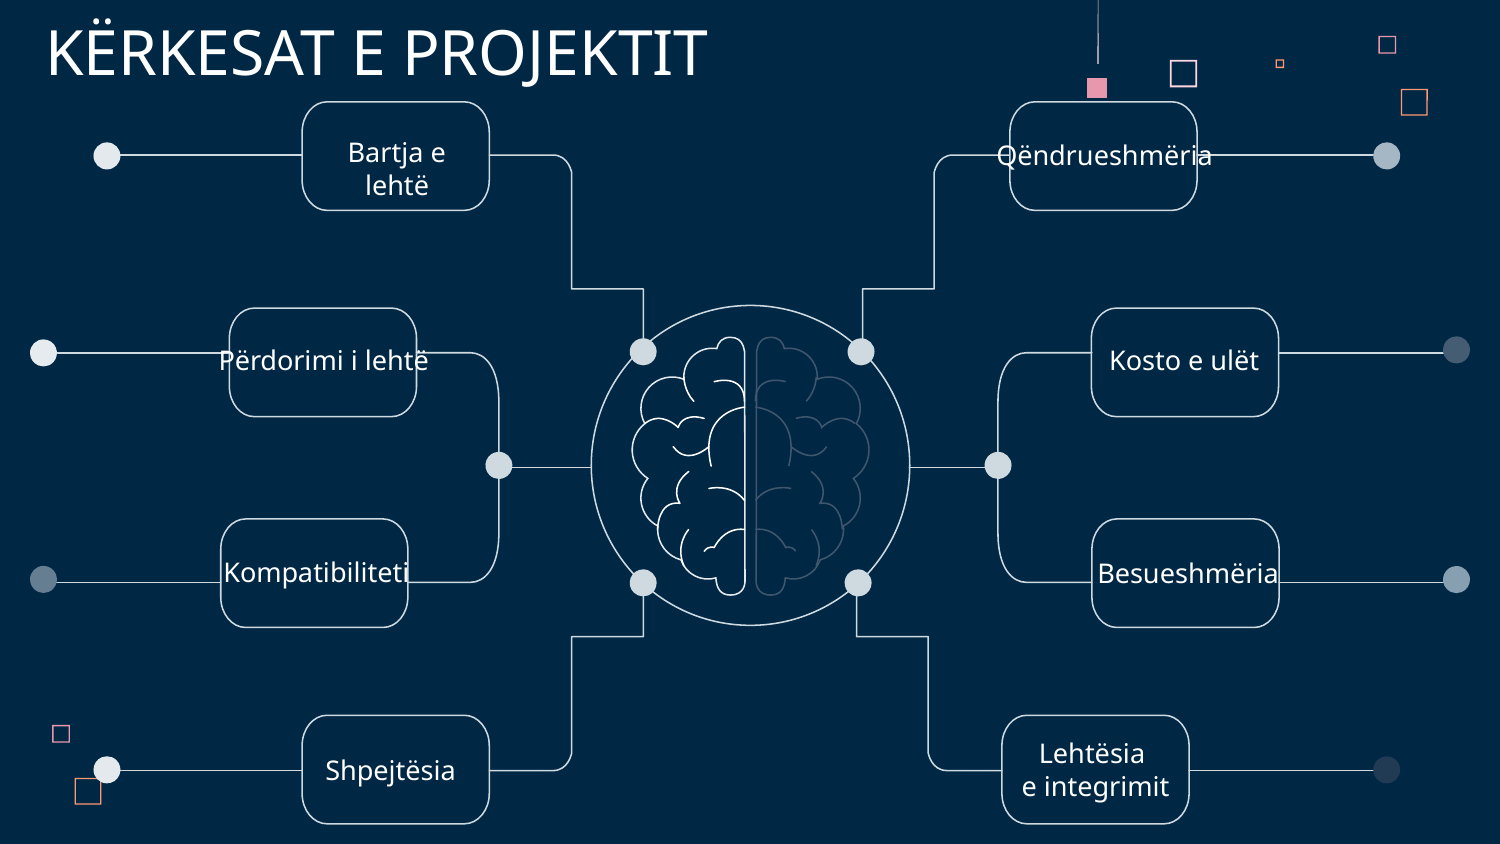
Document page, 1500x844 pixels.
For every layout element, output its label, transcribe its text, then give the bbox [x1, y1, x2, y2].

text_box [29, 101, 1471, 825]
title KËRKESAT E PROJEKTIT [30, 8, 806, 100]
